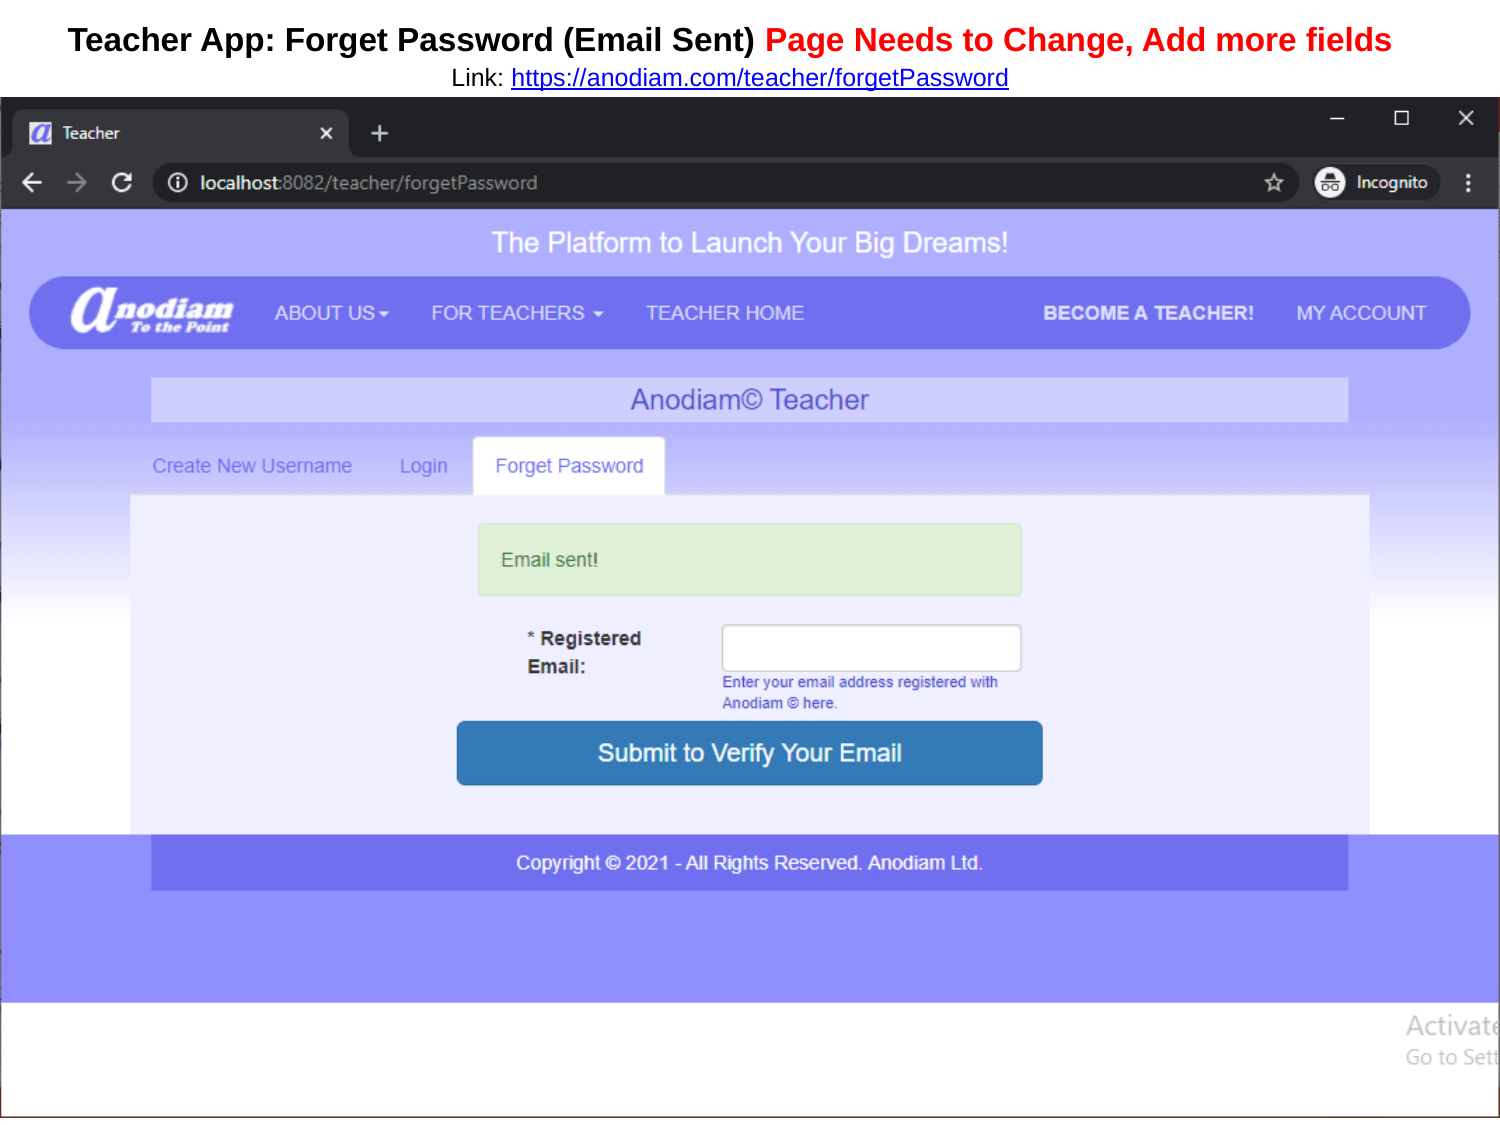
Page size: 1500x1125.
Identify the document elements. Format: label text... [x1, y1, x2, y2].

text_box Link: https://anodiam.com/teacher/forgetPassword [54, 66, 1407, 95]
text_box Teacher App: Forget Password (Email Sent) Page Needs to Change, Add more fields [52, 5, 1409, 66]
picture [0, 96, 1500, 1118]
